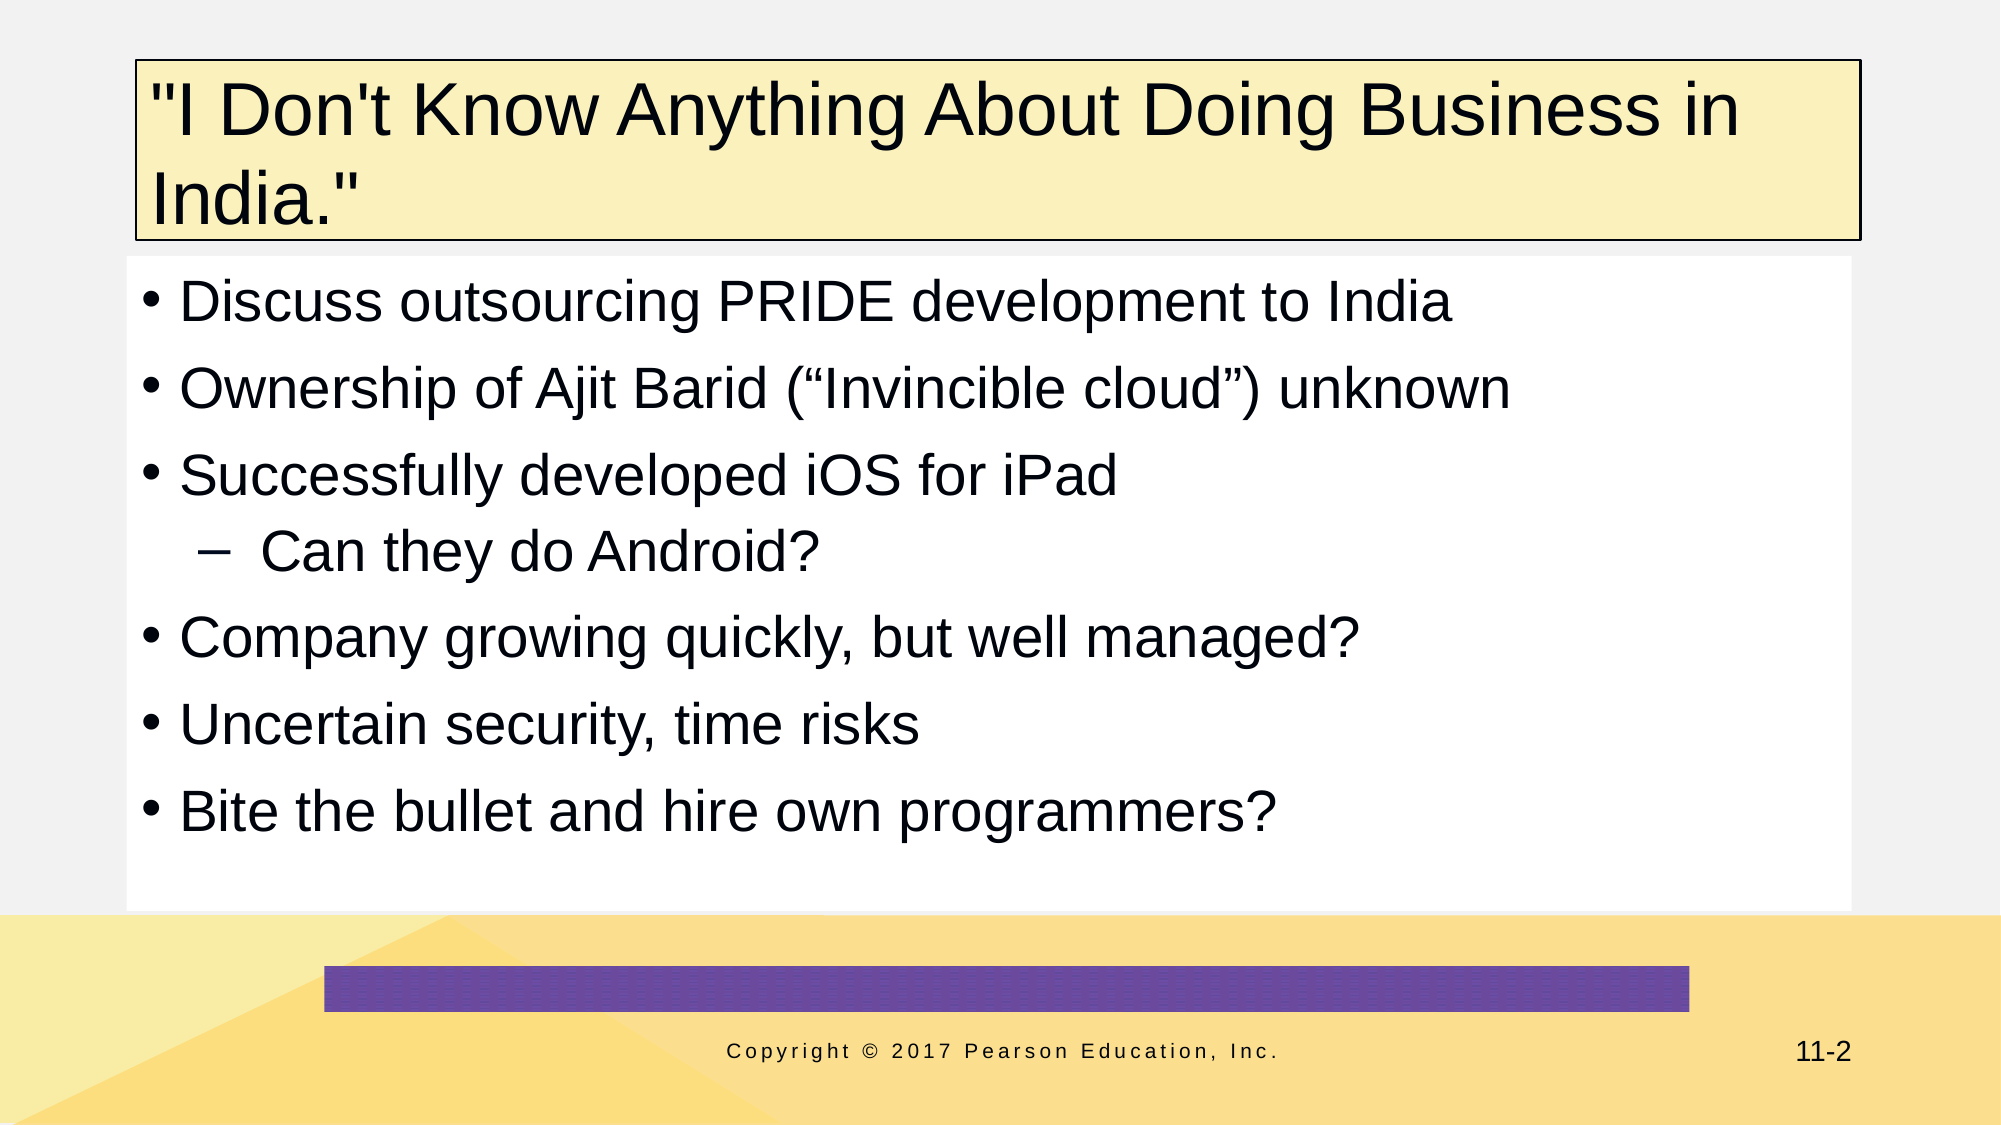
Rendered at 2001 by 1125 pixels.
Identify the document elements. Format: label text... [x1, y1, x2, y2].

footer Copyright © 2017 Pearson Education, Inc. [326, 1025, 1677, 1075]
title "I Don't Know Anything About Doing Business in India." [135, 59, 1862, 241]
list Discuss outsourcing PRIDE development to India Ownership of Ajit Barid (“Invincible cloud”) unknown Successfully developed iOS for iPad Can they do Android? Company growing quickly, but well managed? Uncertain security, time risks Bite the bullet and hire own programmers? [126, 255, 1852, 911]
